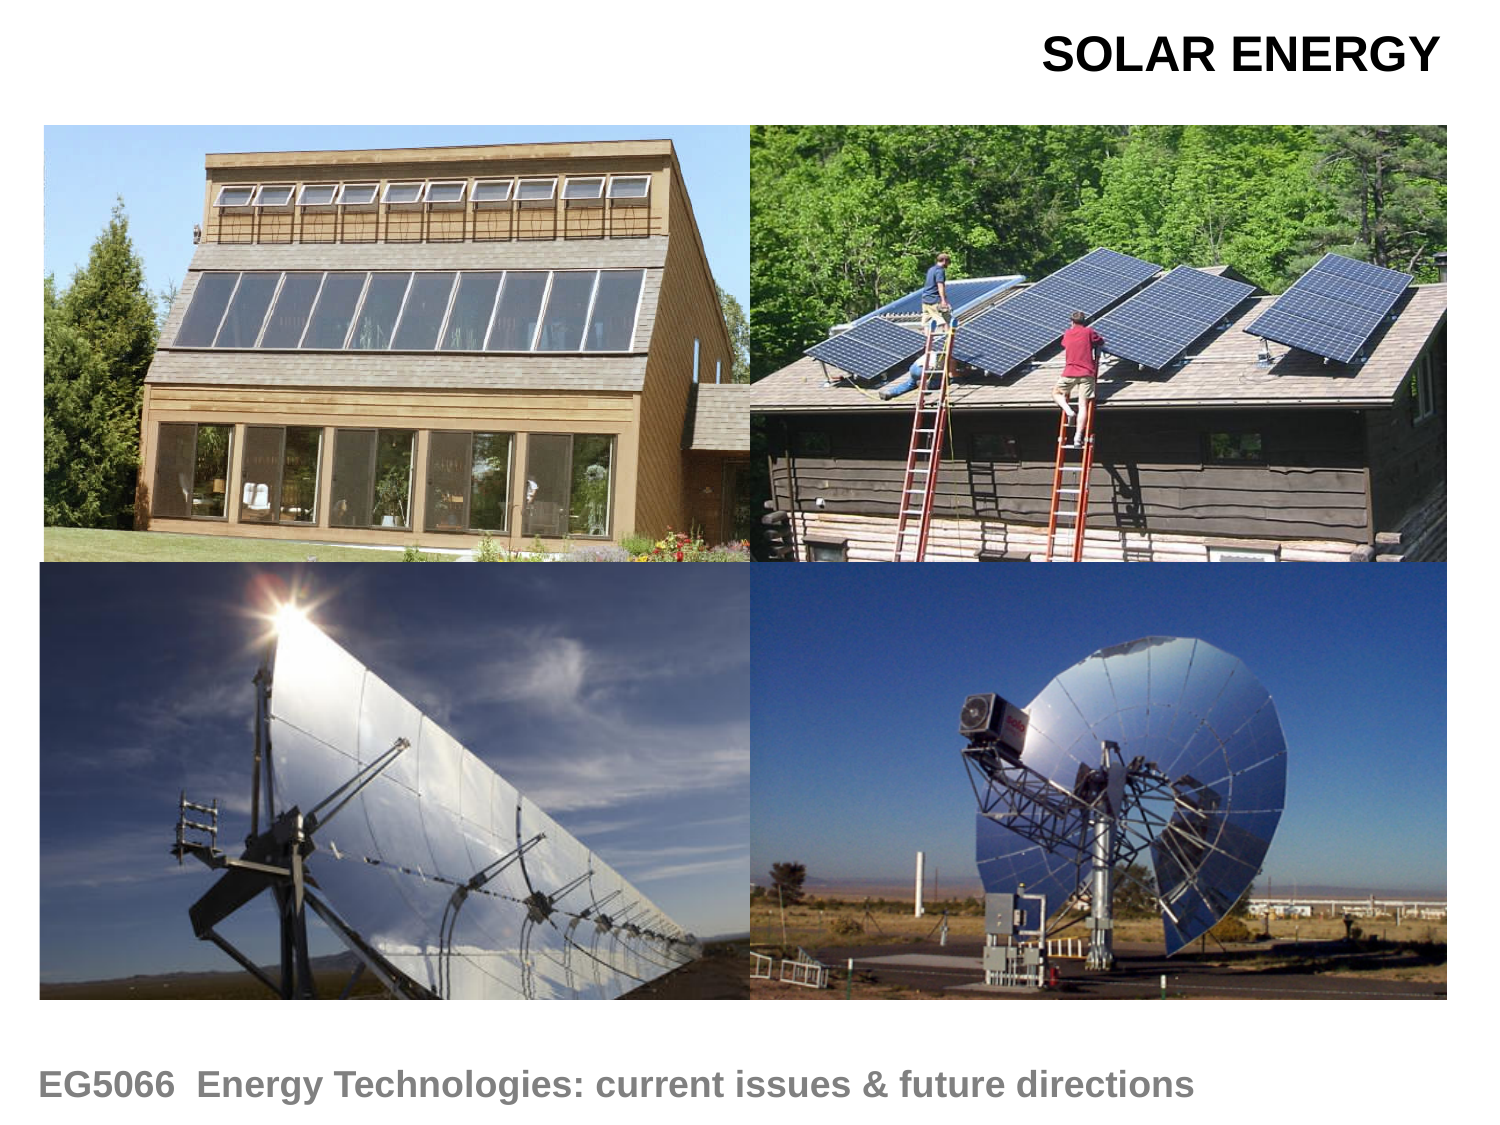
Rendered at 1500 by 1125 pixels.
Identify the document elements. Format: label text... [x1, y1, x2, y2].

text_box EG5066 Energy Technologies: current issues & future directions [23, 1052, 1313, 1113]
text_box SOLAR ENERGY [1026, 14, 1457, 89]
picture [39, 125, 1447, 1000]
